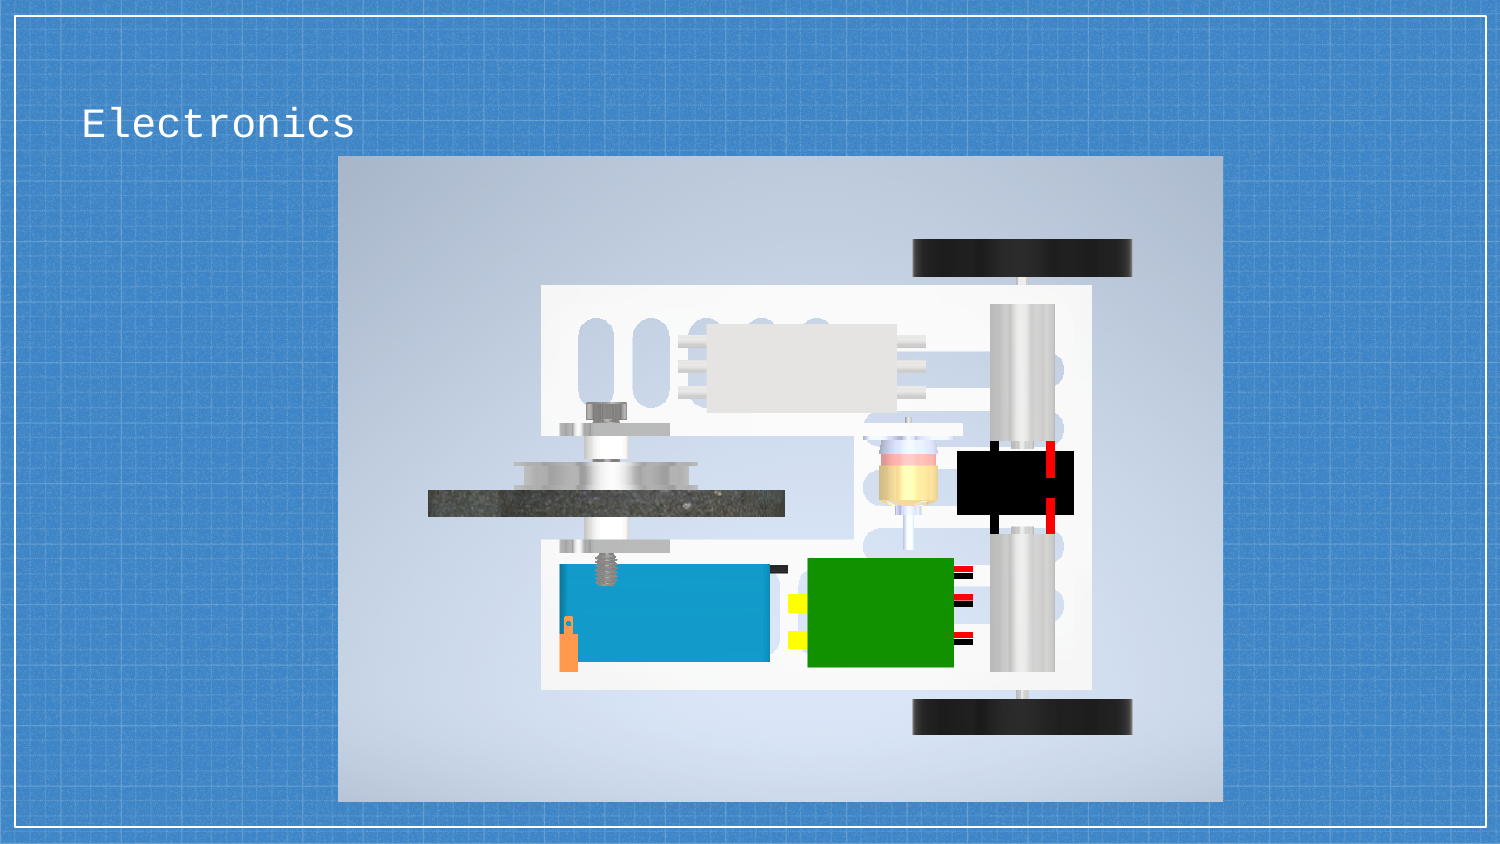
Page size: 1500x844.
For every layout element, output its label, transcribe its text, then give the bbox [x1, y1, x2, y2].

title Electronics [66, 81, 1417, 149]
picture [0, 0, 1500, 844]
